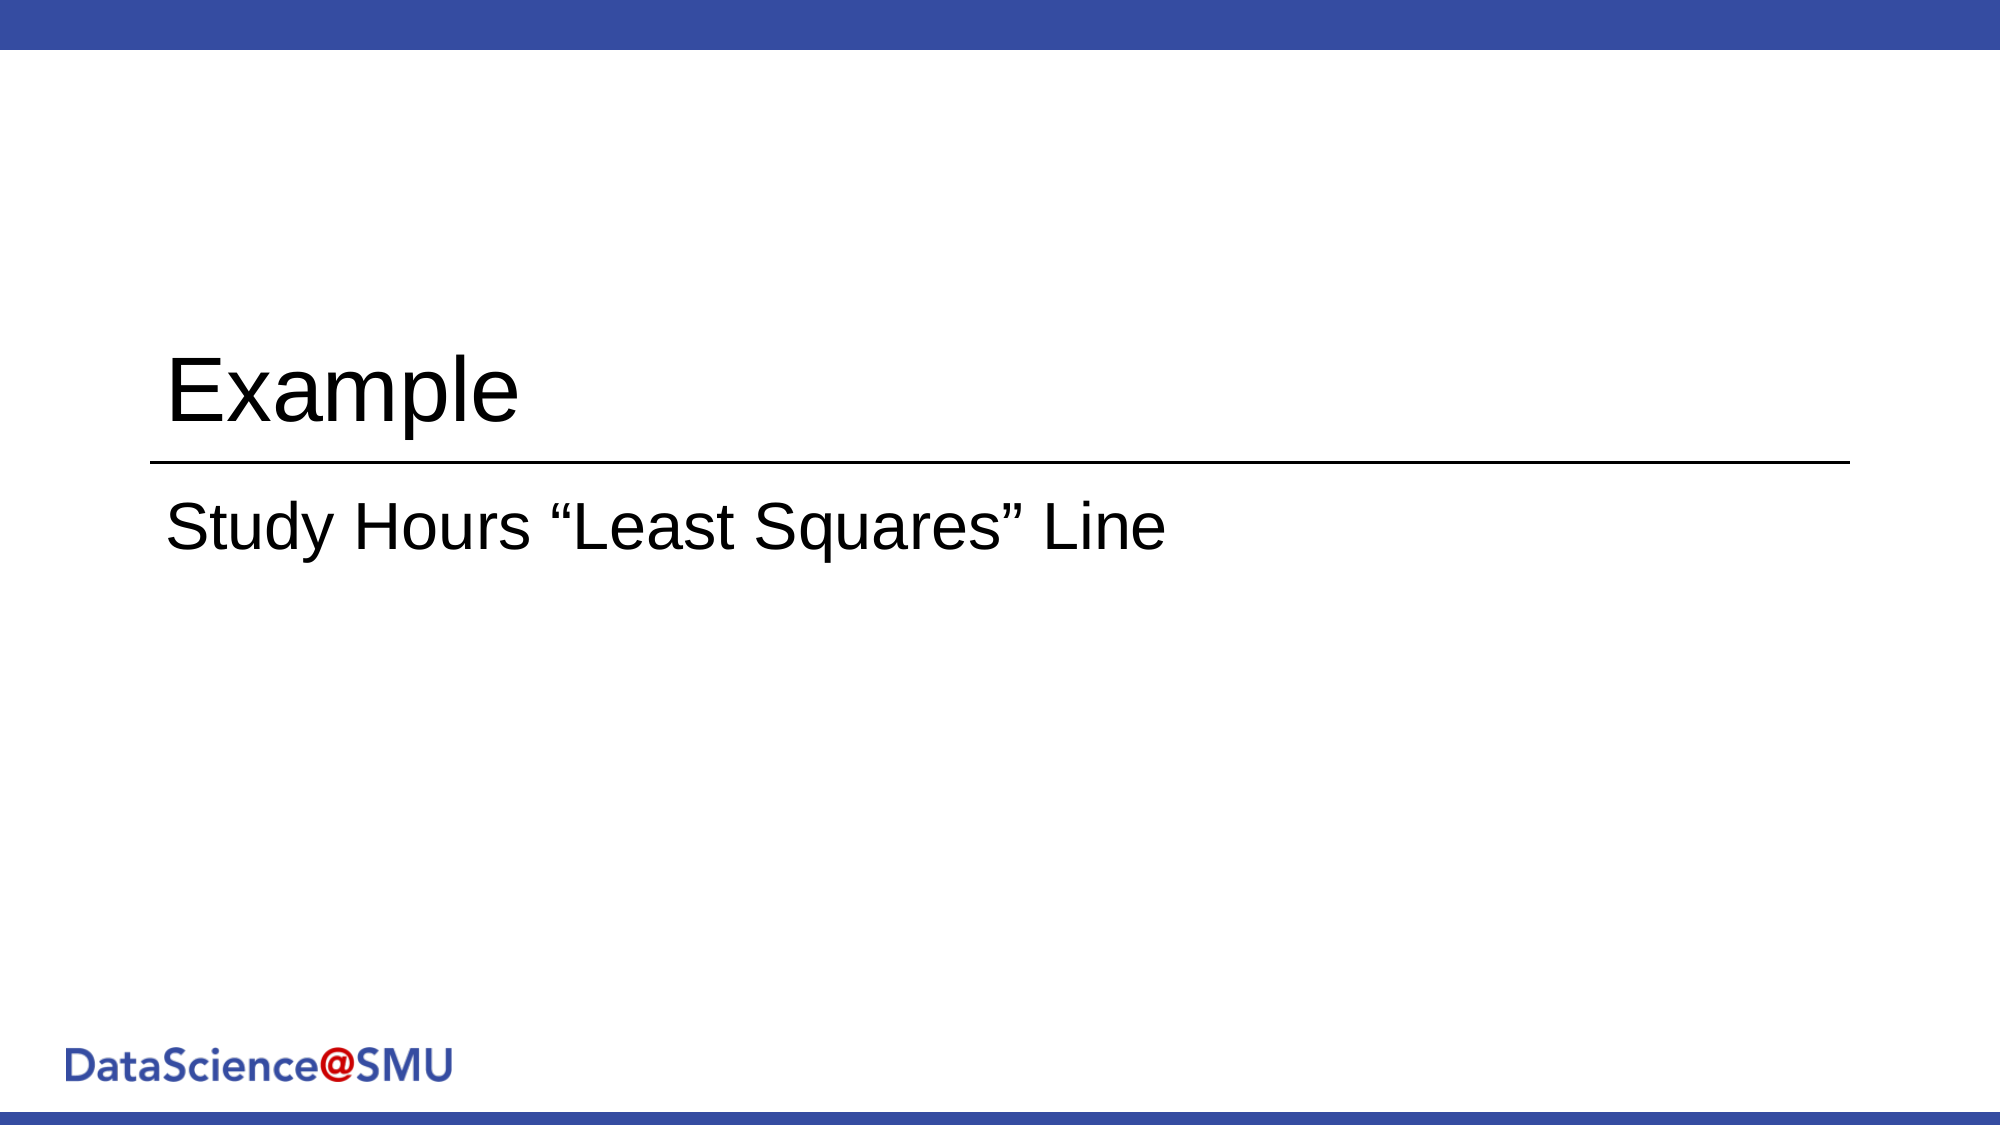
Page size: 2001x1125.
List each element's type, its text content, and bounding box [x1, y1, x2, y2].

title Example [150, 299, 1850, 448]
subtitle Study Hours “Least Squares” Line [150, 474, 1850, 763]
picture [66, 1047, 452, 1082]
